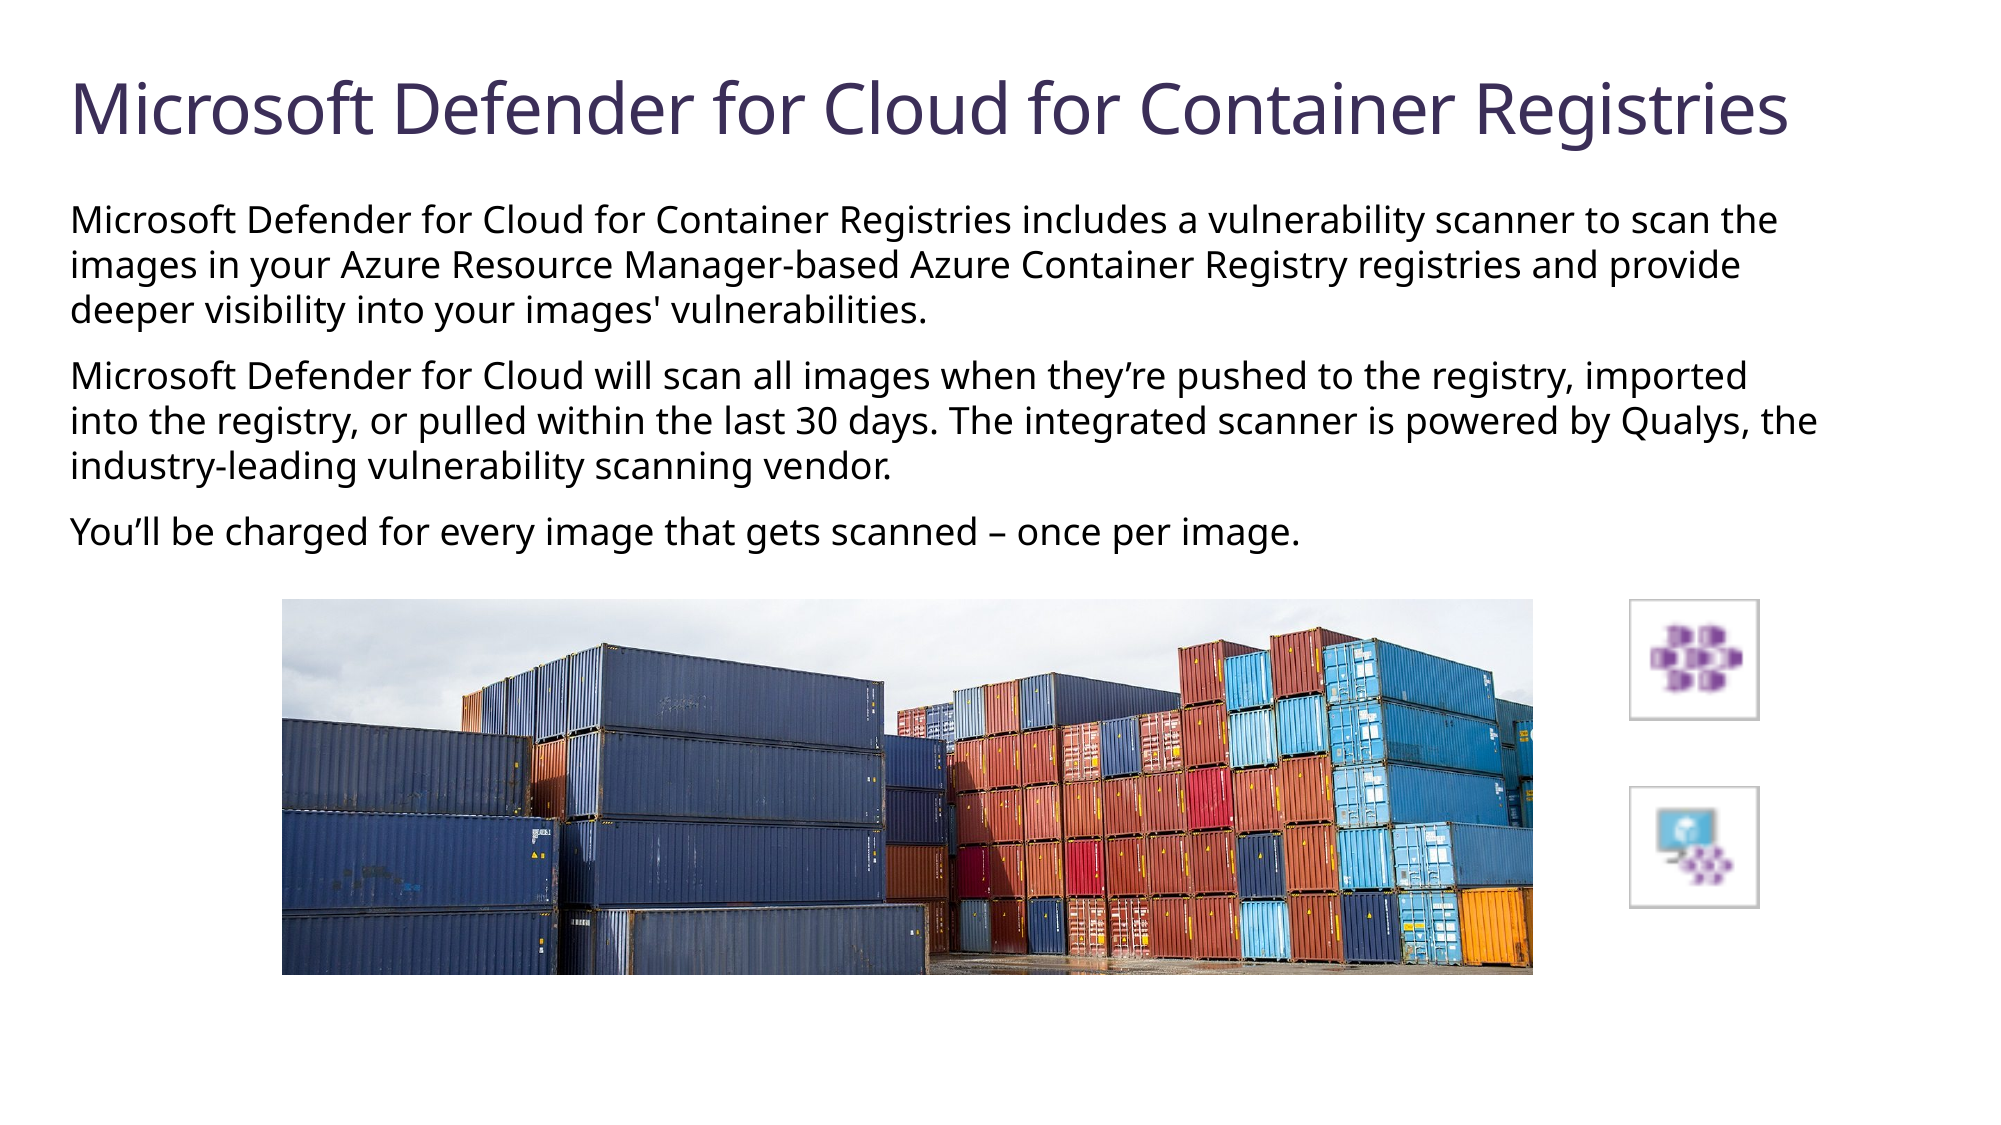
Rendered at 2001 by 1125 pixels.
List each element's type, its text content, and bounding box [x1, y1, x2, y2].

picture [281, 598, 1533, 975]
picture [1629, 786, 1760, 909]
title Microsoft Defender for Cloud for Container Registries [69, 36, 1859, 161]
picture [1629, 598, 1760, 722]
list Microsoft Defender for Cloud for Container Registries includes a vulnerability scanner to scan the images in your Azure Resource Manager-based Azure Container Registry registries and provide deeper visibility into your images' vulnerabilities. Microsoft Defender for Cloud will scan all images when they’re pushed to the registry, imported into the registry, or pulled within the last 30 days. The integrated scanner is powered by Qualys, the industry-leading vulnerability scanning vendor. You’ll be charged for every image that gets scanned – once per image. [69, 196, 1829, 279]
